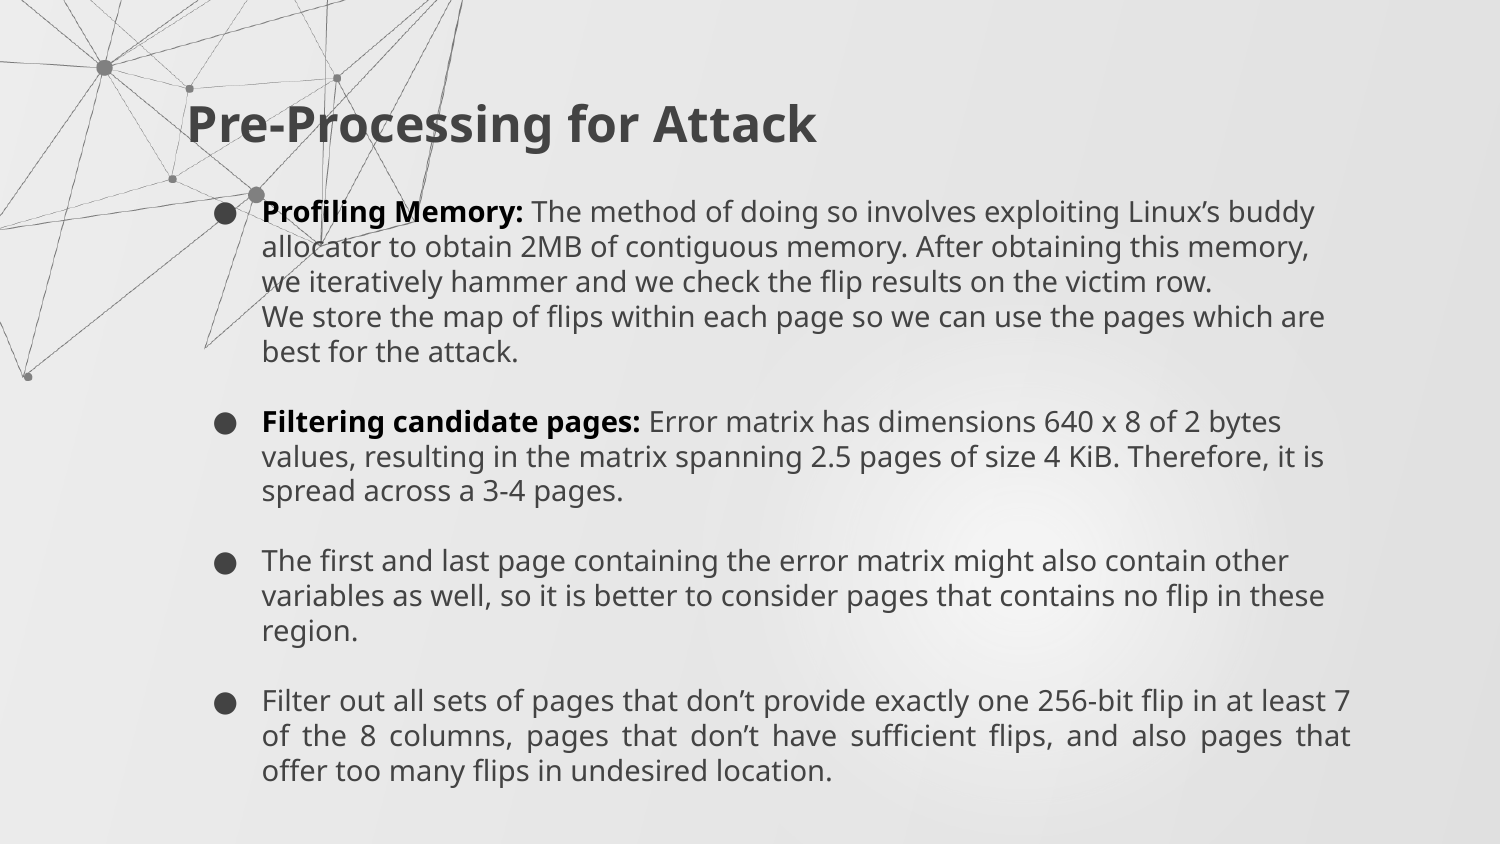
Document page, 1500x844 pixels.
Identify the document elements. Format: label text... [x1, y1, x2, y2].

picture [0, 0, 1500, 844]
subtitle Profiling Memory: The method of doing so involves exploiting Linux’s buddy allocator to obtain 2MB of contiguous memory. After obtaining this memory, we iteratively hammer and we check the flip results on the victim row. We store the map of flips within each page so we can use the pages which are best for the attack. Filtering candidate pages: Error matrix has dimensions 640 x 8 of 2 bytes values, resulting in the matrix spanning 2.5 pages of size 4 KiB. Therefore, it is spread across a 3-4 pages. The first and last page containing the error matrix might also contain other variables as well, so it is better to consider pages that contains no flip in these region. Filter out all sets of pages that don’t provide exactly one 256-bit flip in at least 7 of the 8 columns, pages that don’t have sufficient flips, and also pages that offer too many flips in undesired location. [171, 178, 1367, 785]
title Pre-Processing for Attack [171, 45, 1027, 201]
